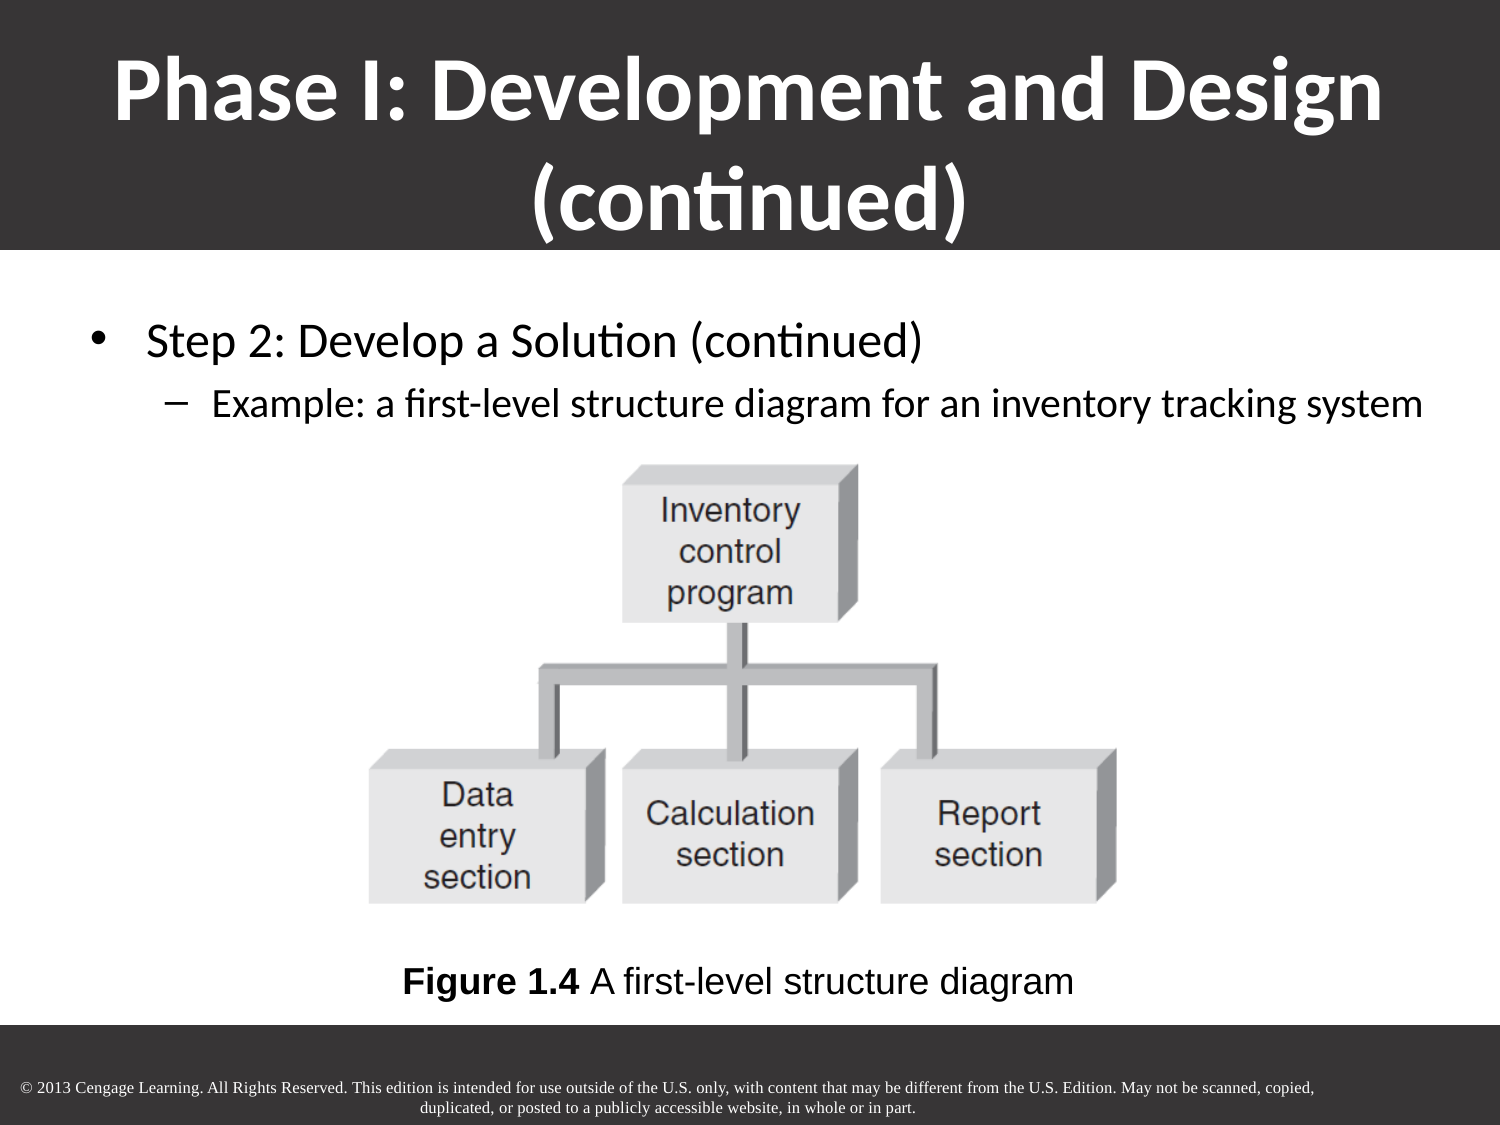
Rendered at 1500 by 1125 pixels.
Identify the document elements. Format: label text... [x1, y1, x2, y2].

text_box Step 2: Develop a Solution (continued) Example: a first-level structure diagram for an inventory tracking system [74, 299, 1500, 433]
picture [324, 437, 1144, 926]
title Phase I: Development and Design (continued) [75, 45, 1425, 233]
footer [0, 1065, 1163, 1125]
text_box © 2013 Cengage Learning. All Rights Reserved. This edition is intended for use outside of the U.S. only, with content that may be different from the U.S. Edition. May not be scanned, copied, duplicated, or posted to a publicly accessible website, in whole or in part. [1163, 1069, 1338, 1125]
text_box Figure 1.4 A first-level structure diagram [387, 949, 1275, 1010]
